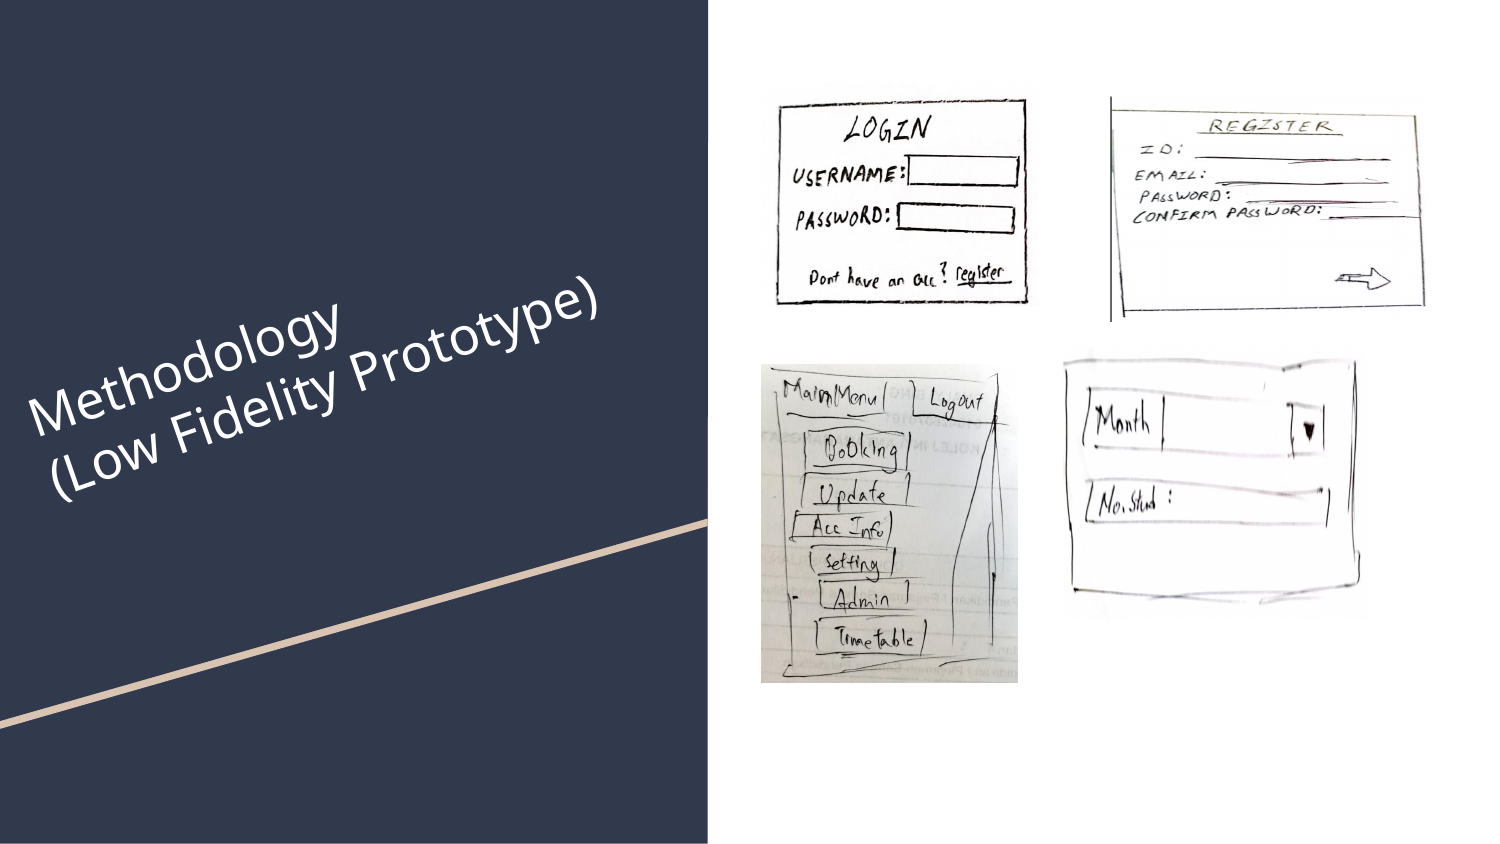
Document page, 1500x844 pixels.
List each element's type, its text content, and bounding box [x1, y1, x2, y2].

picture [331, 81, 1039, 684]
picture [1064, 50, 1427, 635]
title Methodology (Low Fidelity Prototype) [0, 266, 473, 586]
